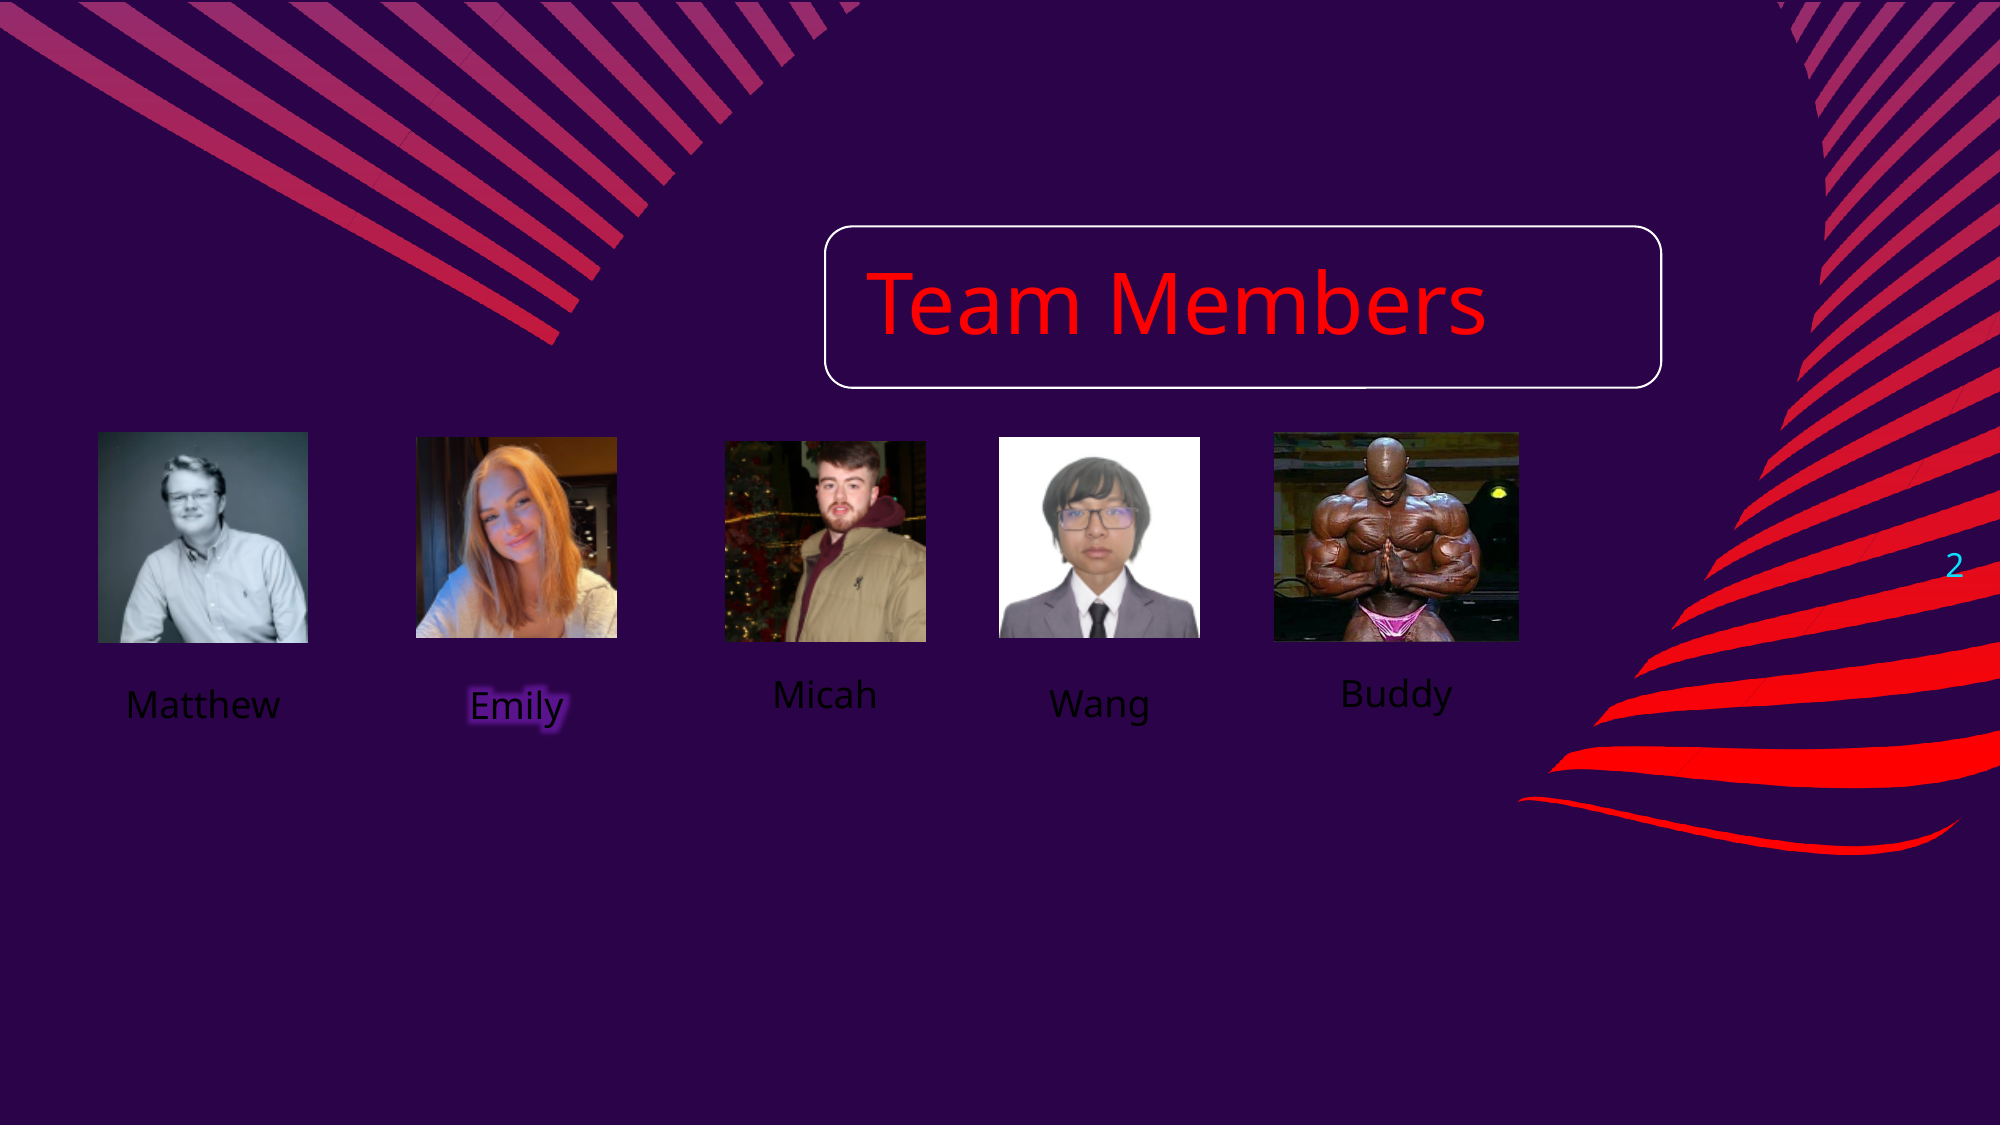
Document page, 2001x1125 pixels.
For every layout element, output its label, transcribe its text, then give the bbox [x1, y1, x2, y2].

picture [0, 0, 2000, 1125]
text_box Matthew [110, 673, 296, 734]
text_box Wang [1034, 672, 1166, 733]
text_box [825, 226, 1662, 390]
text_box Micah [757, 663, 893, 724]
text_box Buddy [1325, 662, 1468, 723]
slide_number 2 [1889, 519, 1980, 615]
text_box Emily [454, 674, 579, 734]
